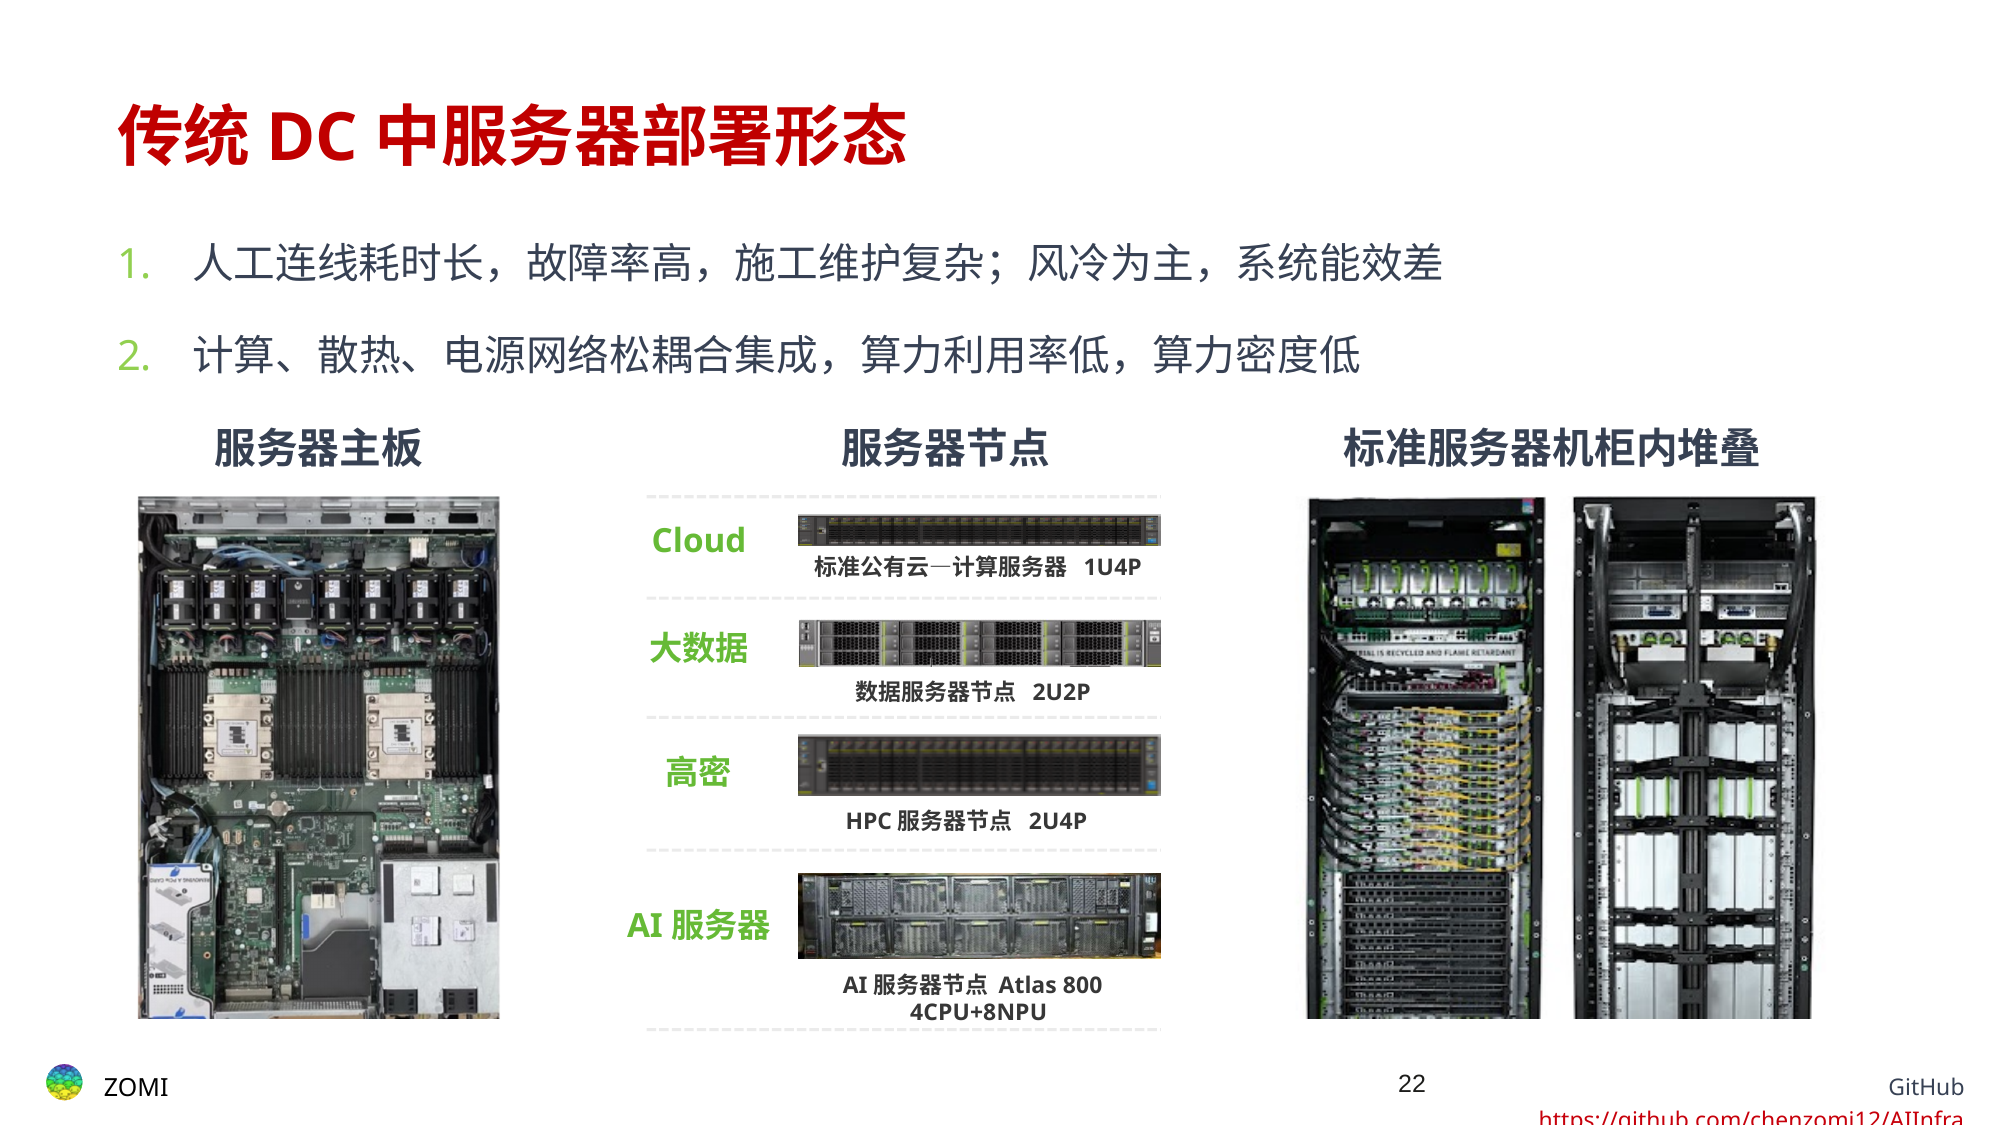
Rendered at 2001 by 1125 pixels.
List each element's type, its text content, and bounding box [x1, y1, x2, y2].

text_box 大数据 [637, 626, 761, 667]
picture [798, 734, 1161, 797]
text_box 服务器节点 [738, 413, 1153, 479]
picture [798, 514, 1161, 546]
list 人工连线耗时长，故障率高，施工维护复杂；风冷为主，系统能效差 计算、散热、电源网络松耦合集成，算力利用率低，算力密度低 [102, 204, 1901, 1043]
picture [798, 872, 1161, 959]
picture [1270, 495, 1835, 1019]
text_box 高密 [637, 751, 761, 791]
text_box [70, 37, 2001, 128]
picture [47, 1065, 82, 1100]
text_box HPC服务器节点 2U4P [845, 806, 1088, 835]
picture [798, 619, 1161, 667]
text_box 标准服务器机柜内堆叠 [1270, 413, 1835, 479]
text_box AI服务器节点 Atlas 800 4CPU+8NPU [842, 970, 1115, 1026]
text_box AI服务器 [622, 904, 775, 945]
text_box 服务器主板 [111, 413, 527, 479]
text_box Cloud [637, 519, 761, 560]
title 传统DC中服务器部署形态 [102, 128, 1901, 183]
text_box 标准公有云—计算服务器 1U4P [814, 554, 1143, 581]
text_box 数据服务器节点 2U2P [855, 677, 1092, 706]
picture [57, 497, 581, 1019]
